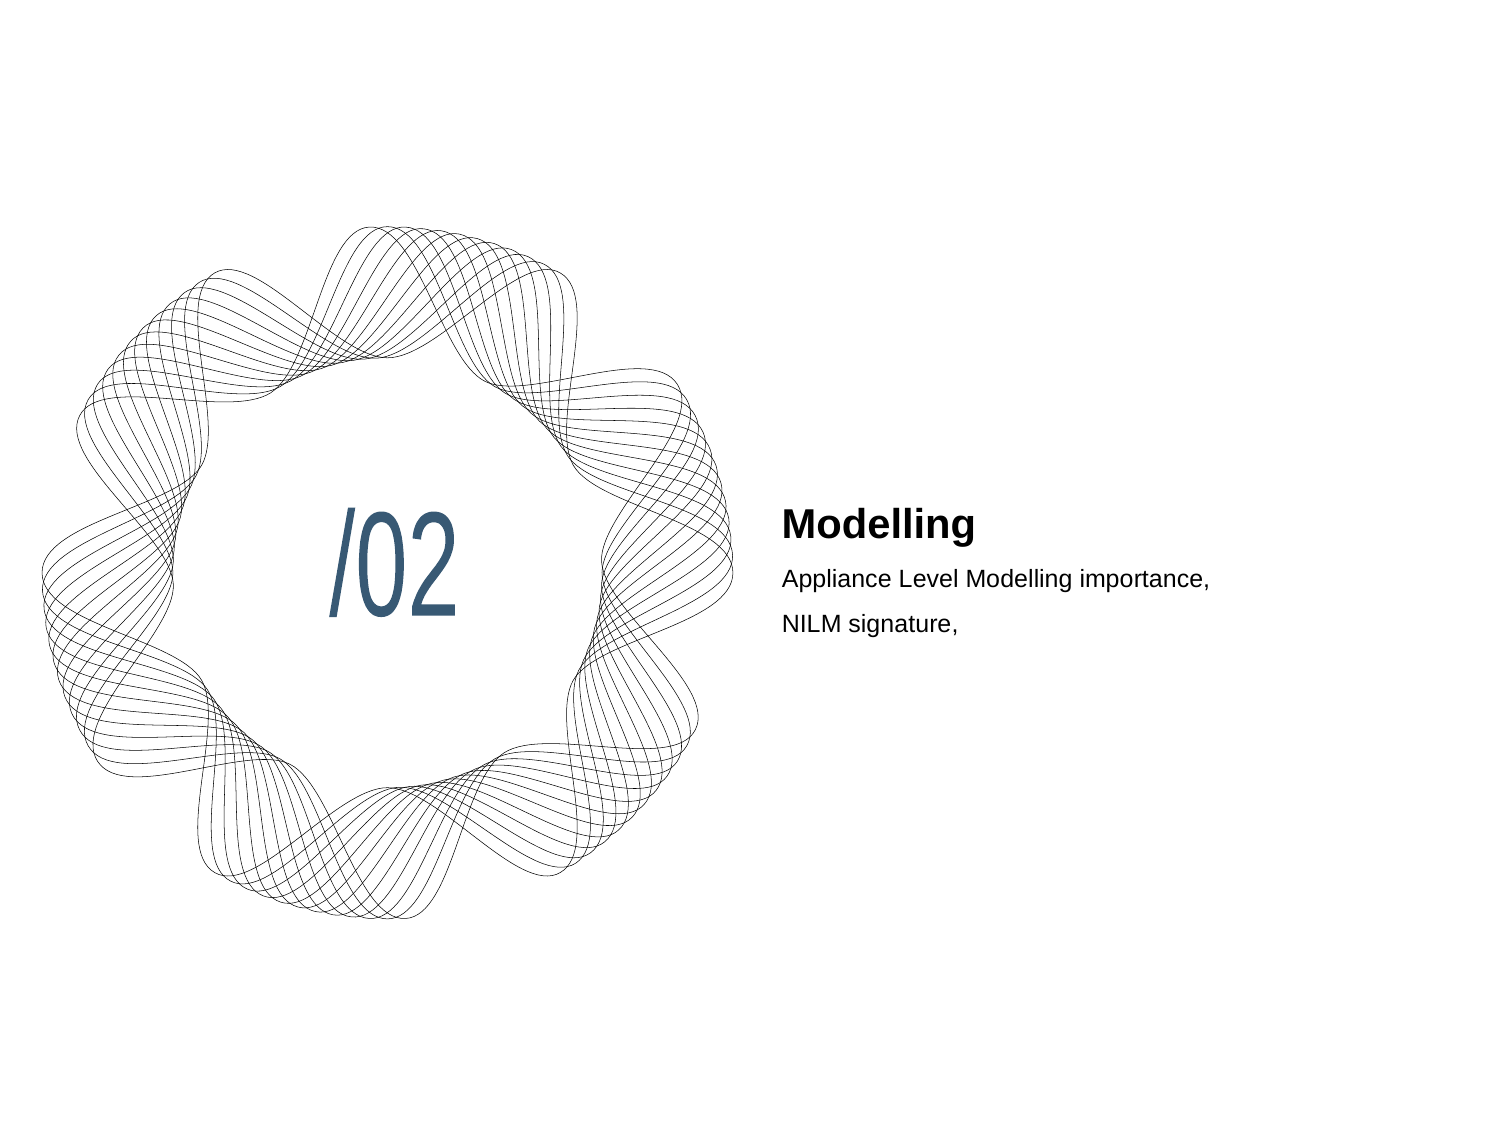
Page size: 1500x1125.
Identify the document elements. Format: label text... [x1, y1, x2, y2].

title Modelling [766, 444, 1434, 554]
list Appliance Level Modelling importance, NILM signature, [766, 554, 1434, 680]
